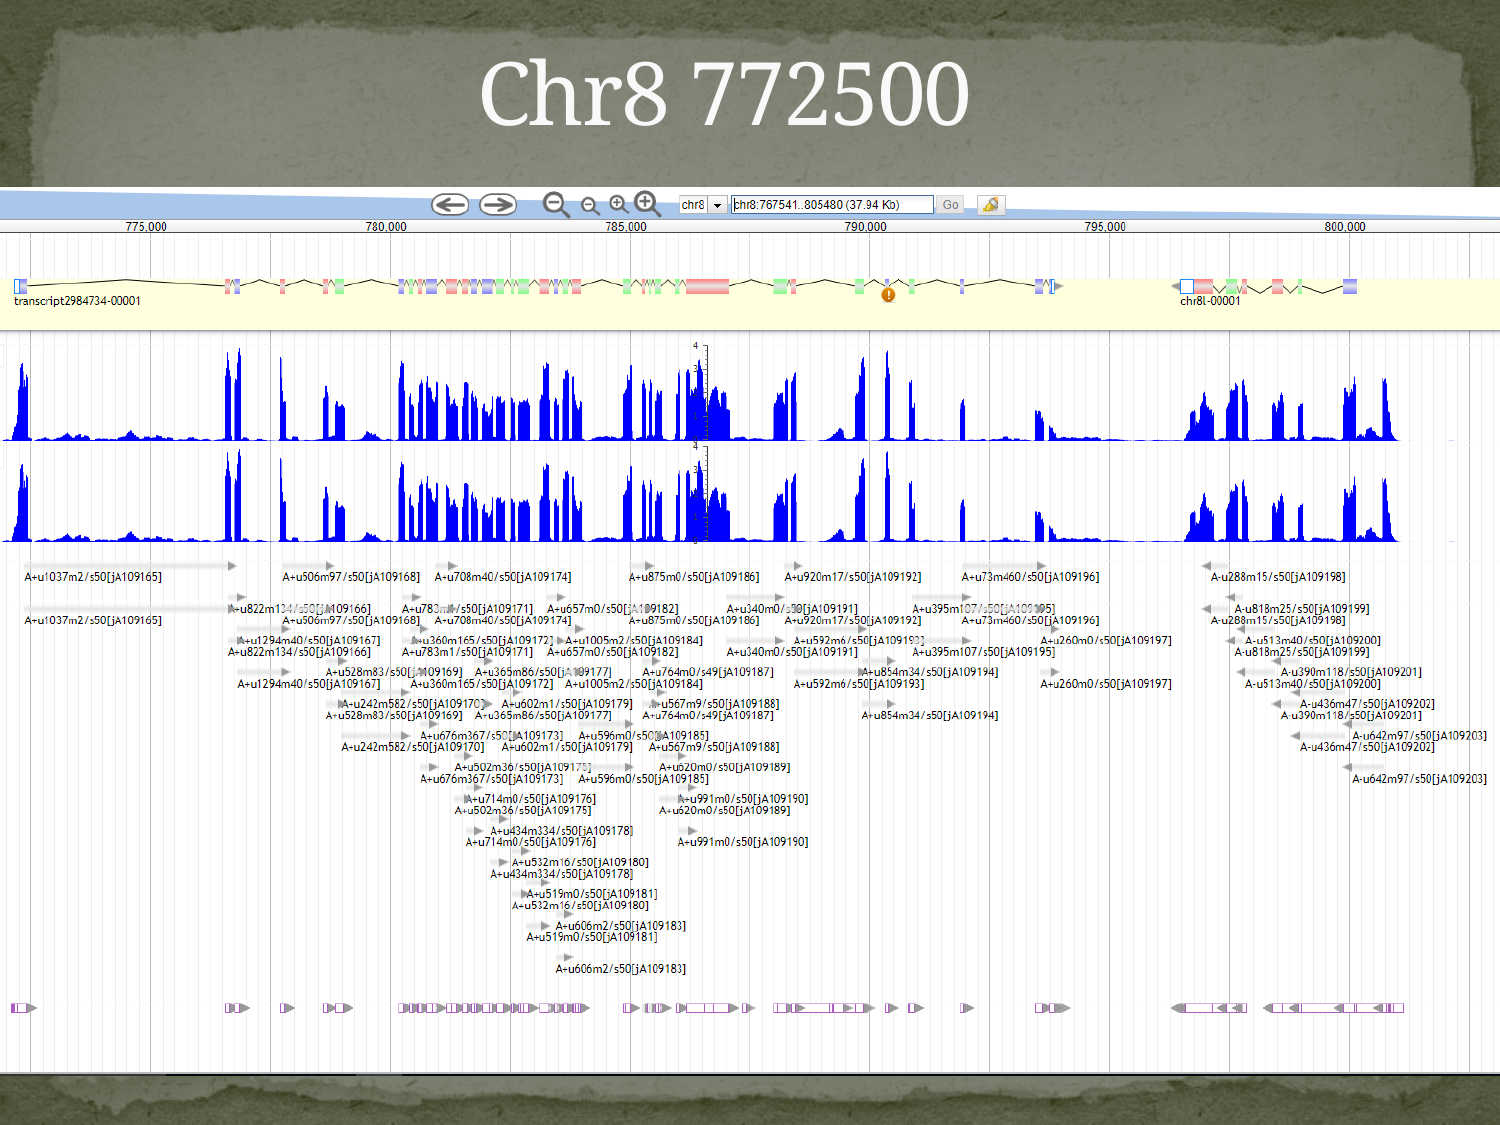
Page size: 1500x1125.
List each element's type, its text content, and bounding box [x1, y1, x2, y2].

picture [0, 187, 1500, 1076]
title Chr8 772500 [49, 0, 1400, 150]
